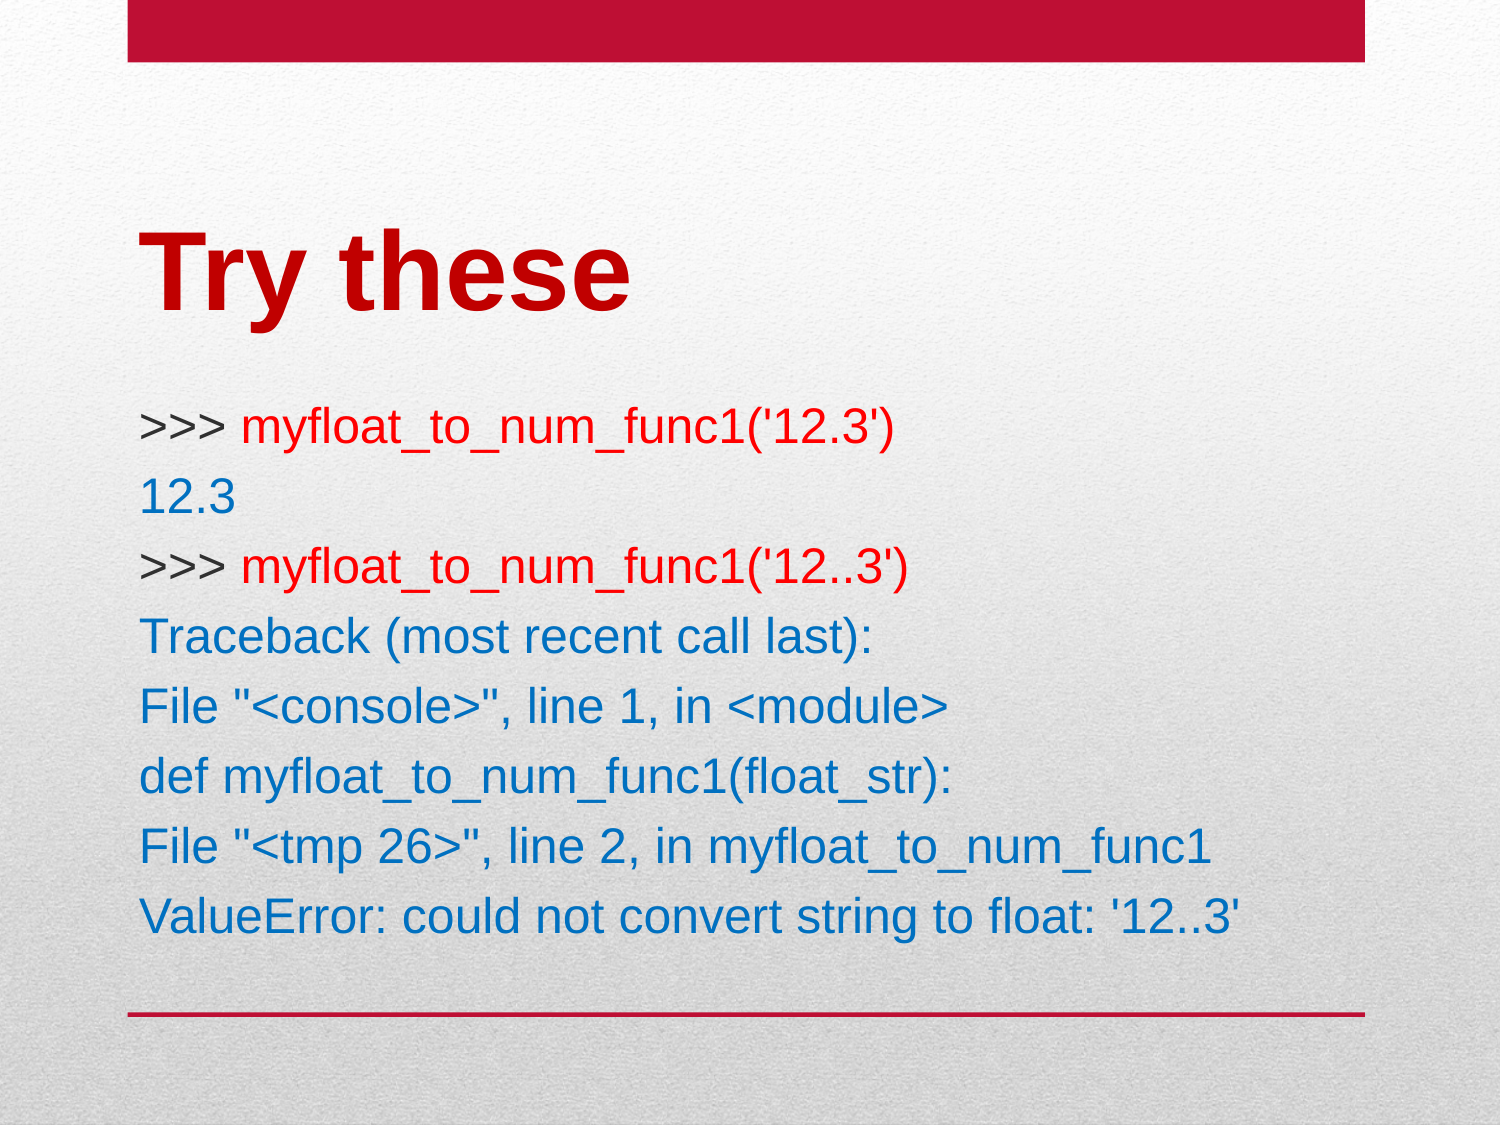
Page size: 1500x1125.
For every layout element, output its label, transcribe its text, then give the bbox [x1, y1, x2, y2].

list >>> myfloat_to_num_func1('12.3') 12.3 >>> myfloat_to_num_func1('12..3') Traceback (most recent call last): File "<console>", line 1, in <module> def myfloat_to_num_func1(float_str): File "<tmp 26>", line 2, in myfloat_to_num_func1 ValueError: could not convert string to float: '12..3' [123, 349, 1362, 988]
title Try these [123, 78, 1237, 341]
